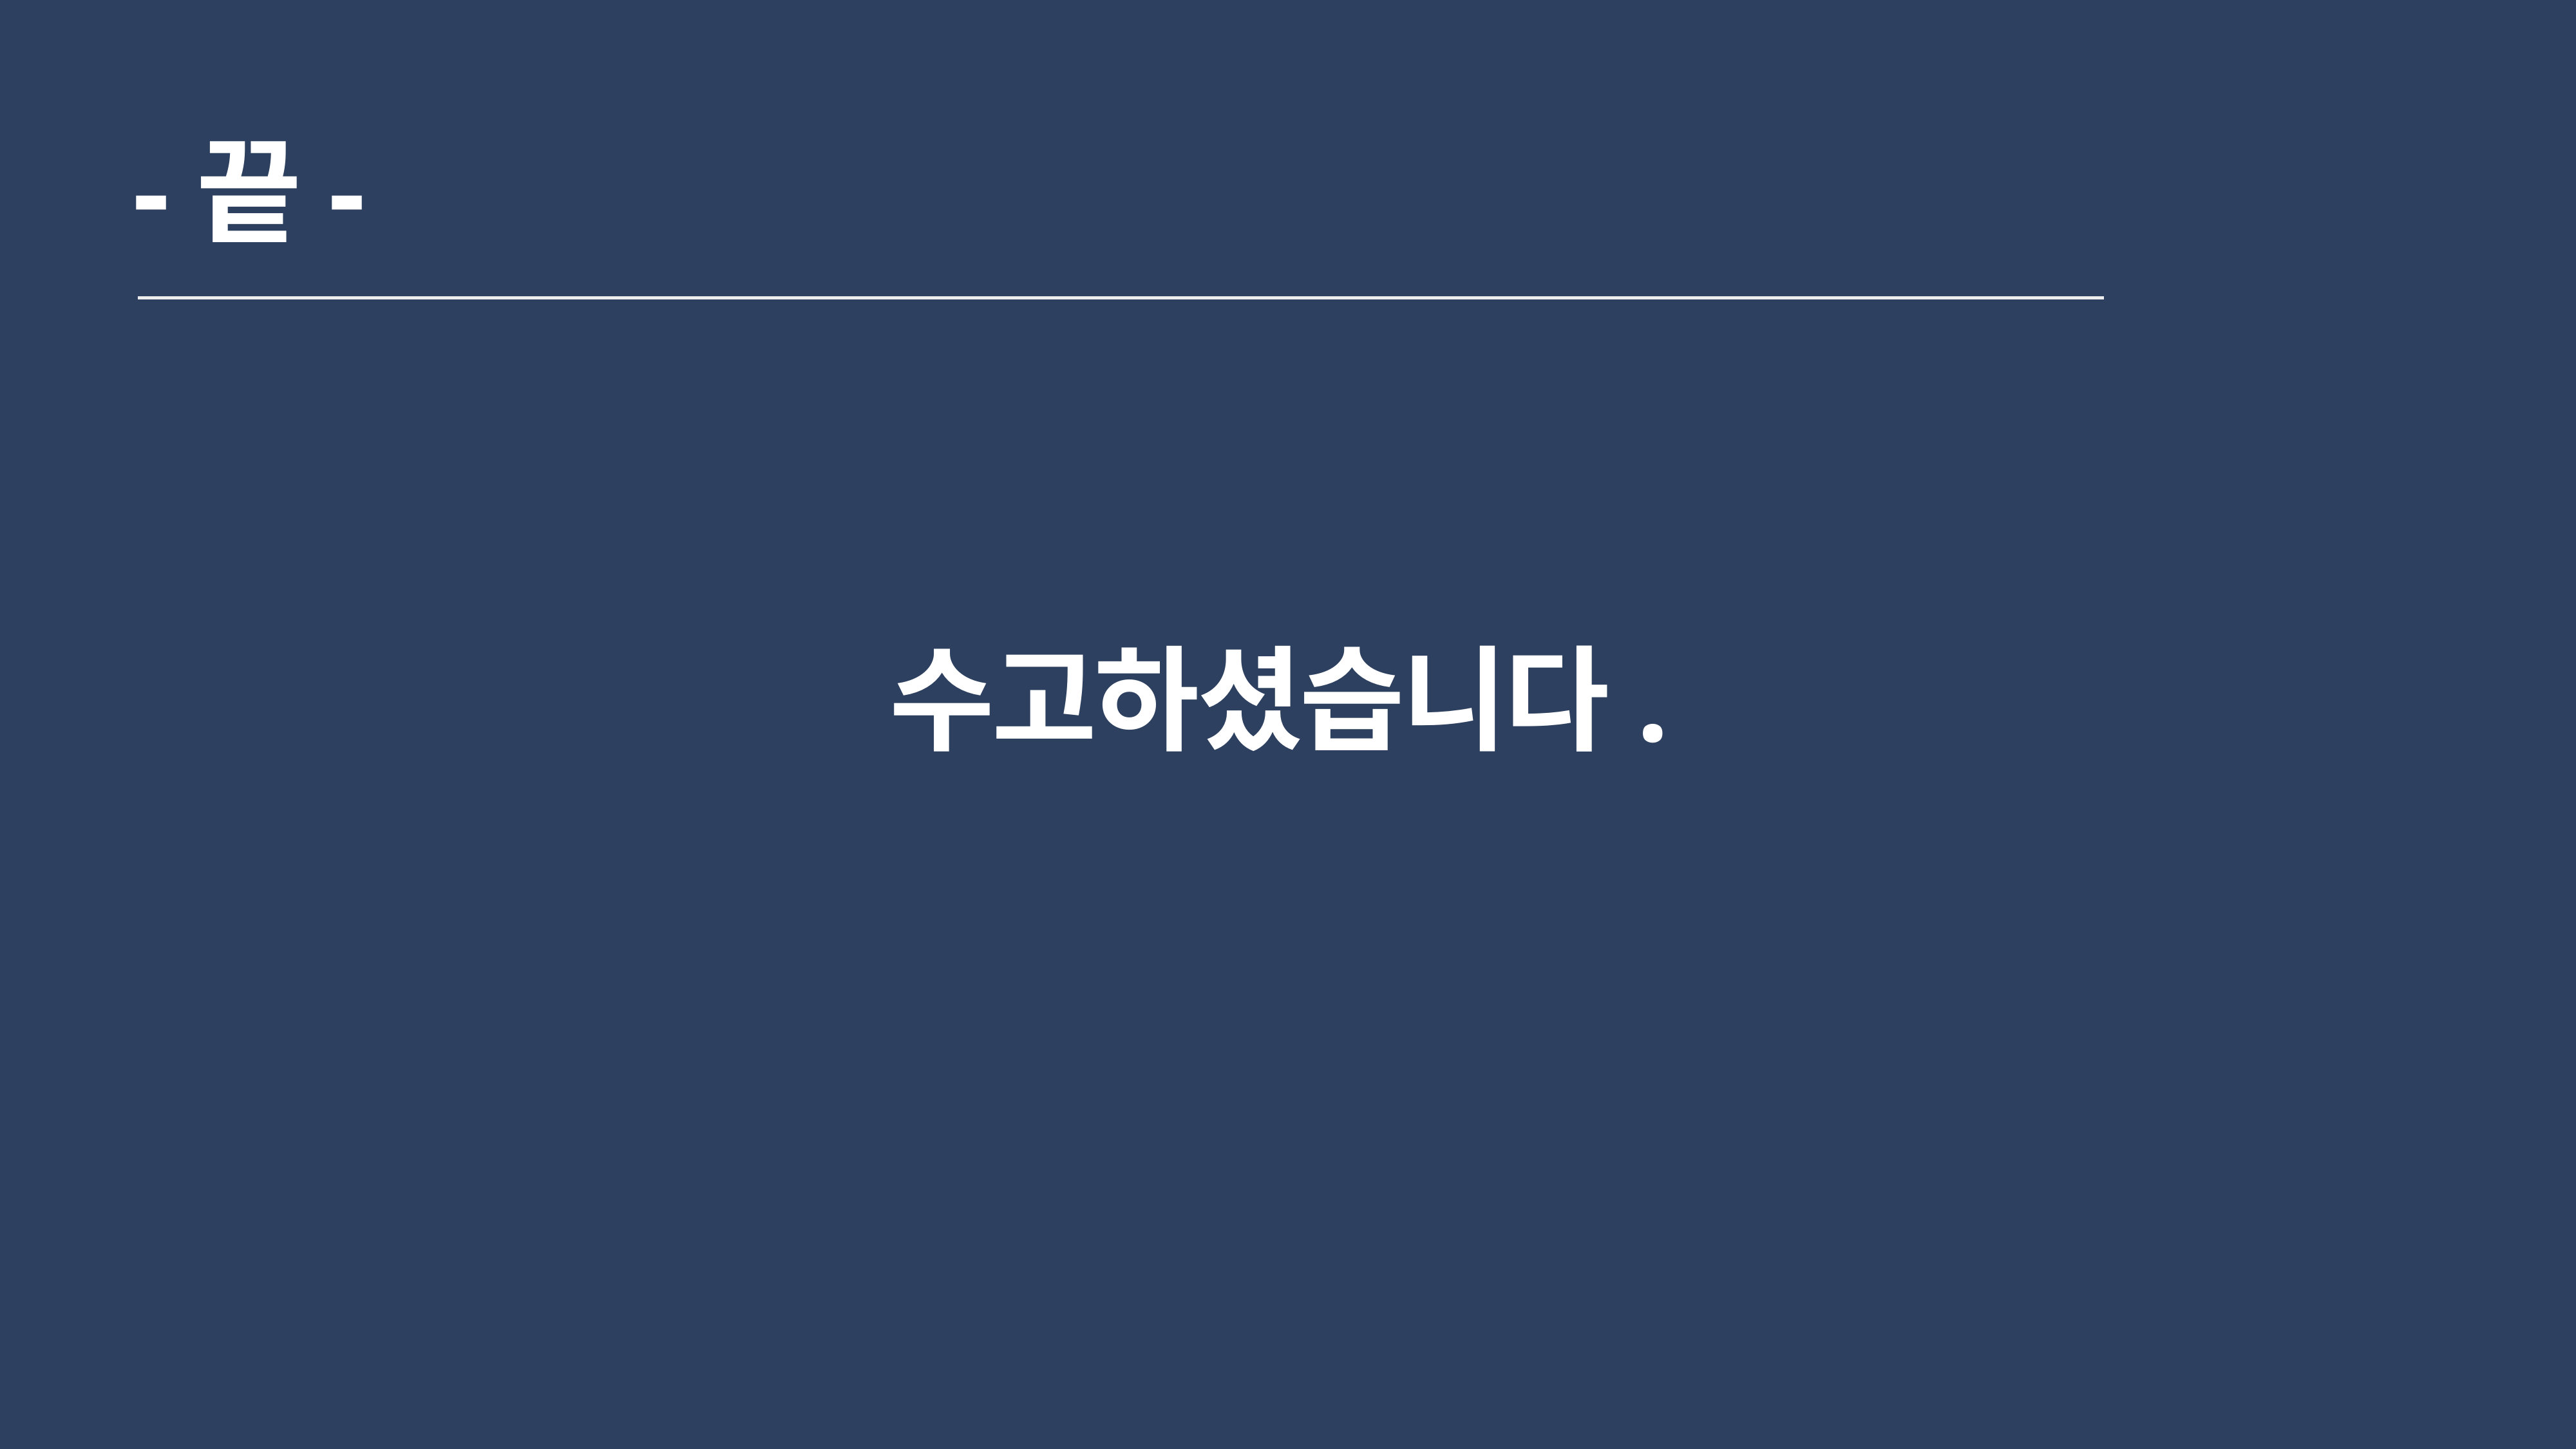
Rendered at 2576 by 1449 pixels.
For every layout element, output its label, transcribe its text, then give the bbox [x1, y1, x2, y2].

title -끝- [127, 140, 2415, 293]
text_box 수고하셨습니다. [884, 649, 1692, 800]
